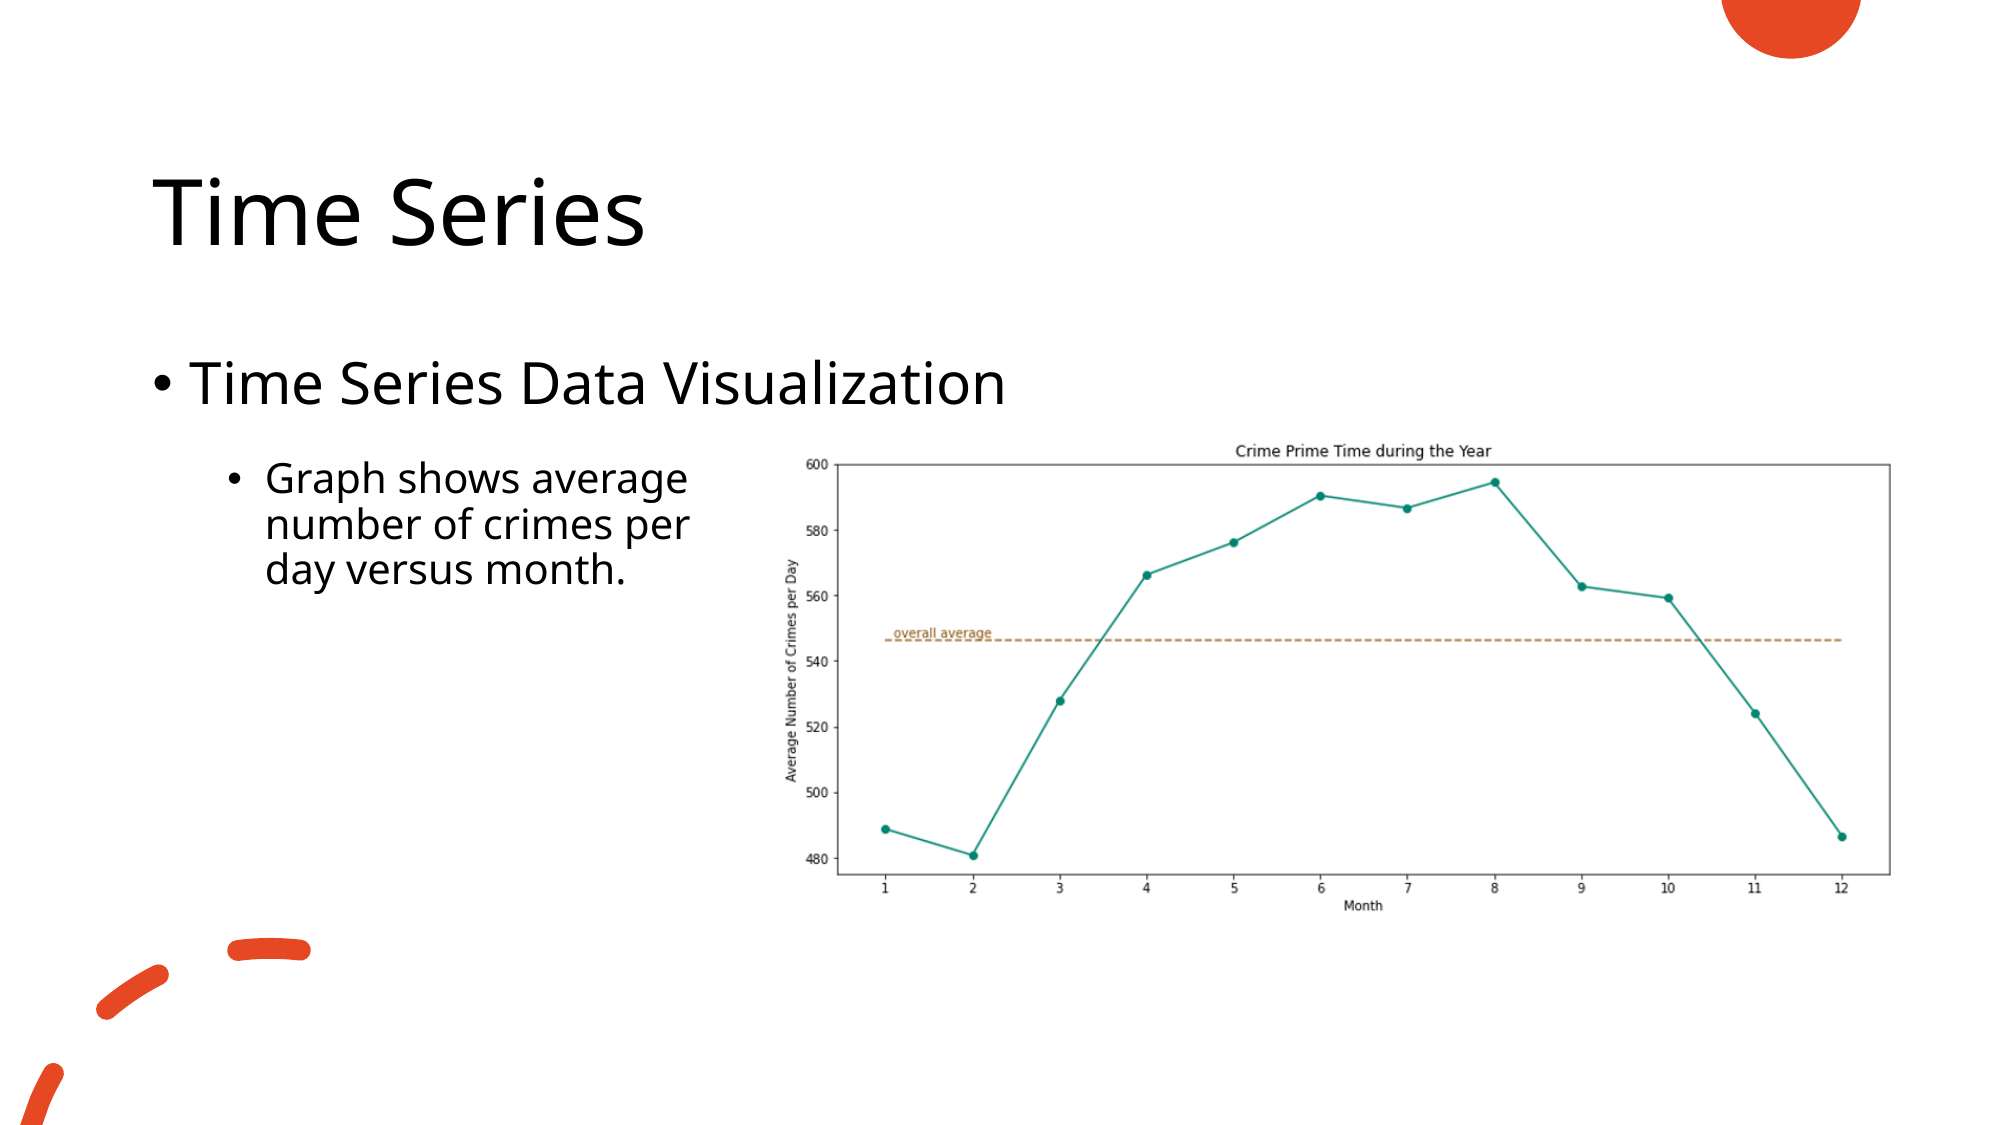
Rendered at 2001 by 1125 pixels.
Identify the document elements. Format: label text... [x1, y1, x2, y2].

text_box Graph shows average number of crimes per day versus month. [137, 450, 754, 634]
title Time Series [137, 107, 920, 325]
list Time Series Data Visualization [137, 346, 1035, 432]
picture [754, 429, 1917, 926]
